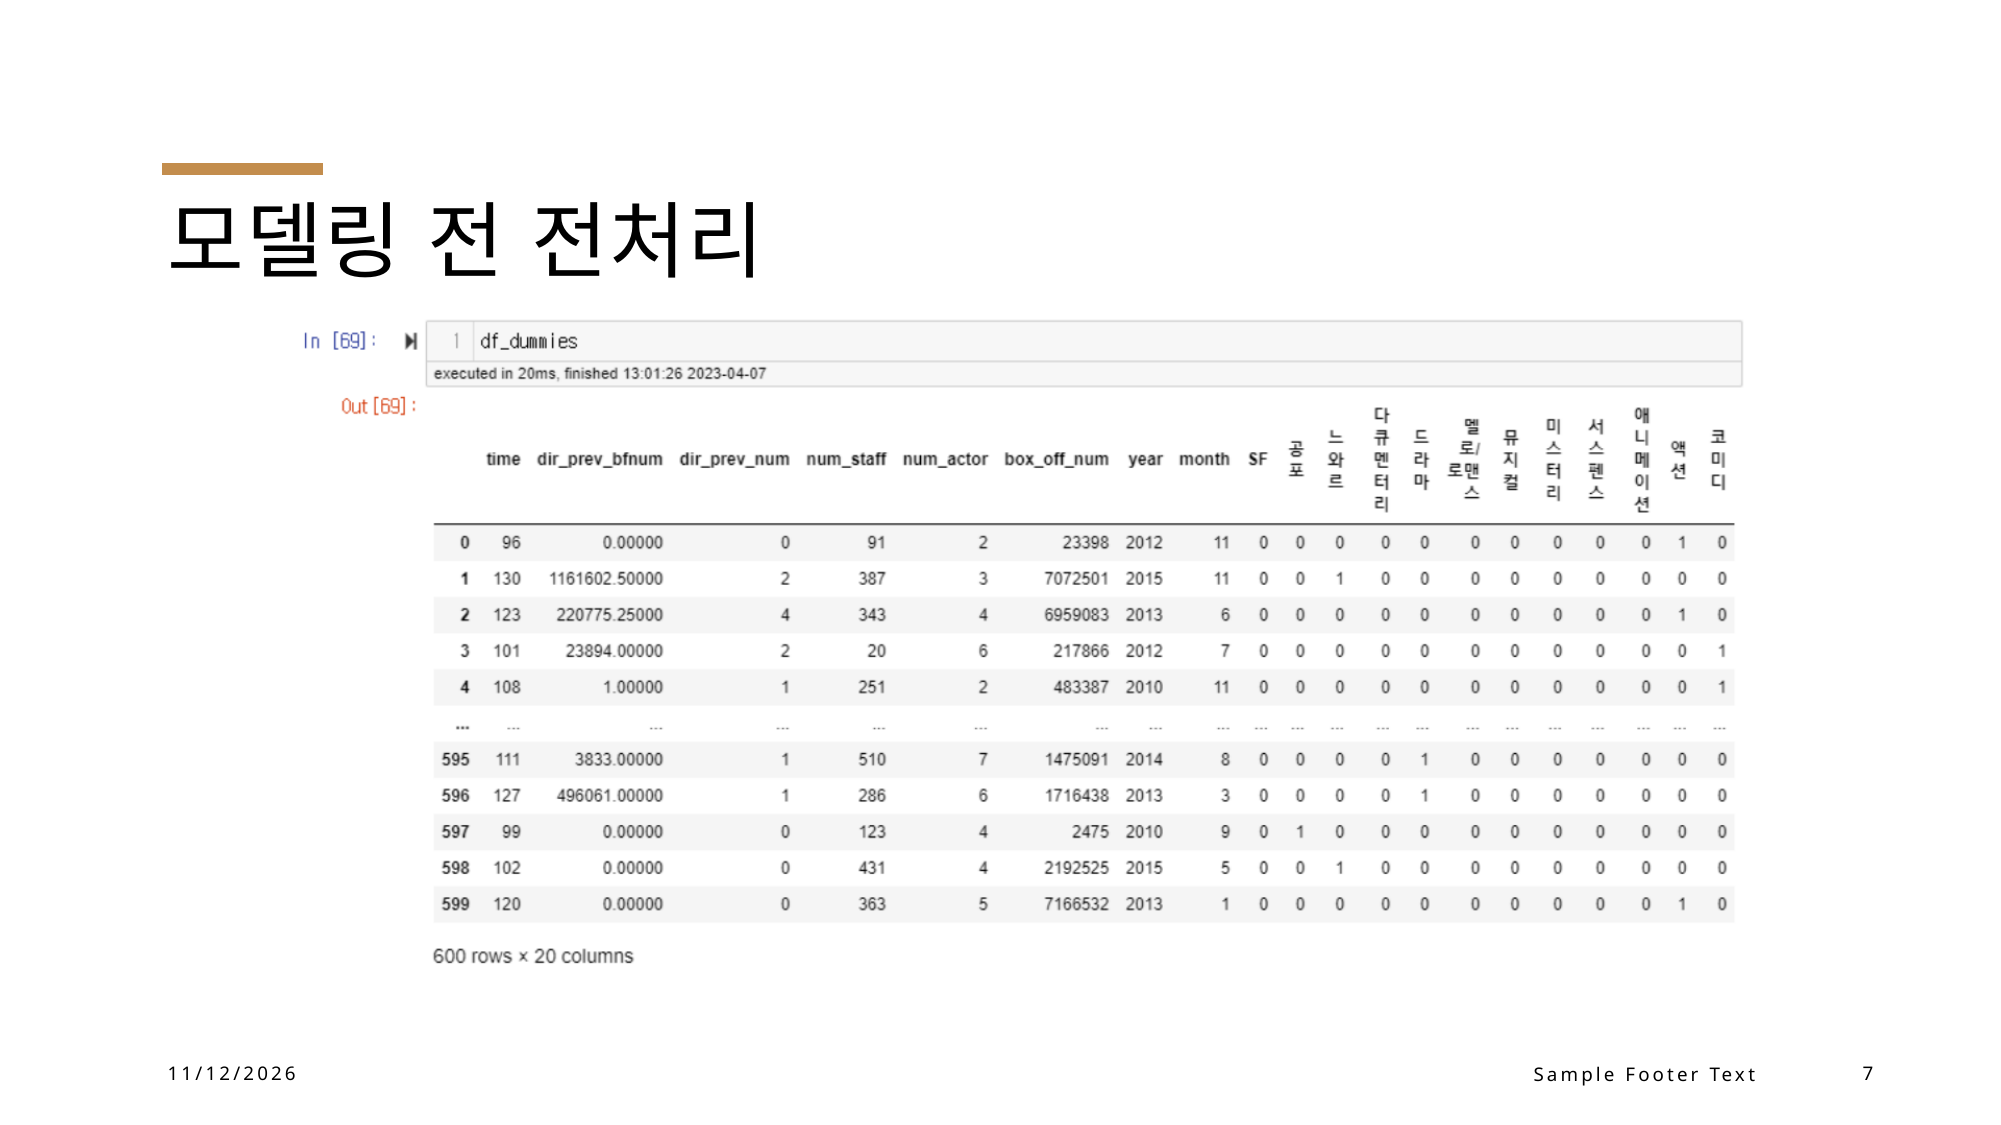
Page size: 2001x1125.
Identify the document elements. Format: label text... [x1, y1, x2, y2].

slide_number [149, 1042, 600, 1103]
picture [229, 280, 1833, 1062]
title 모델링 전 전처리 [150, 149, 932, 454]
slide_number 7 [1772, 1042, 1892, 1103]
footer Sample Footer Text [1110, 1062, 1772, 1103]
